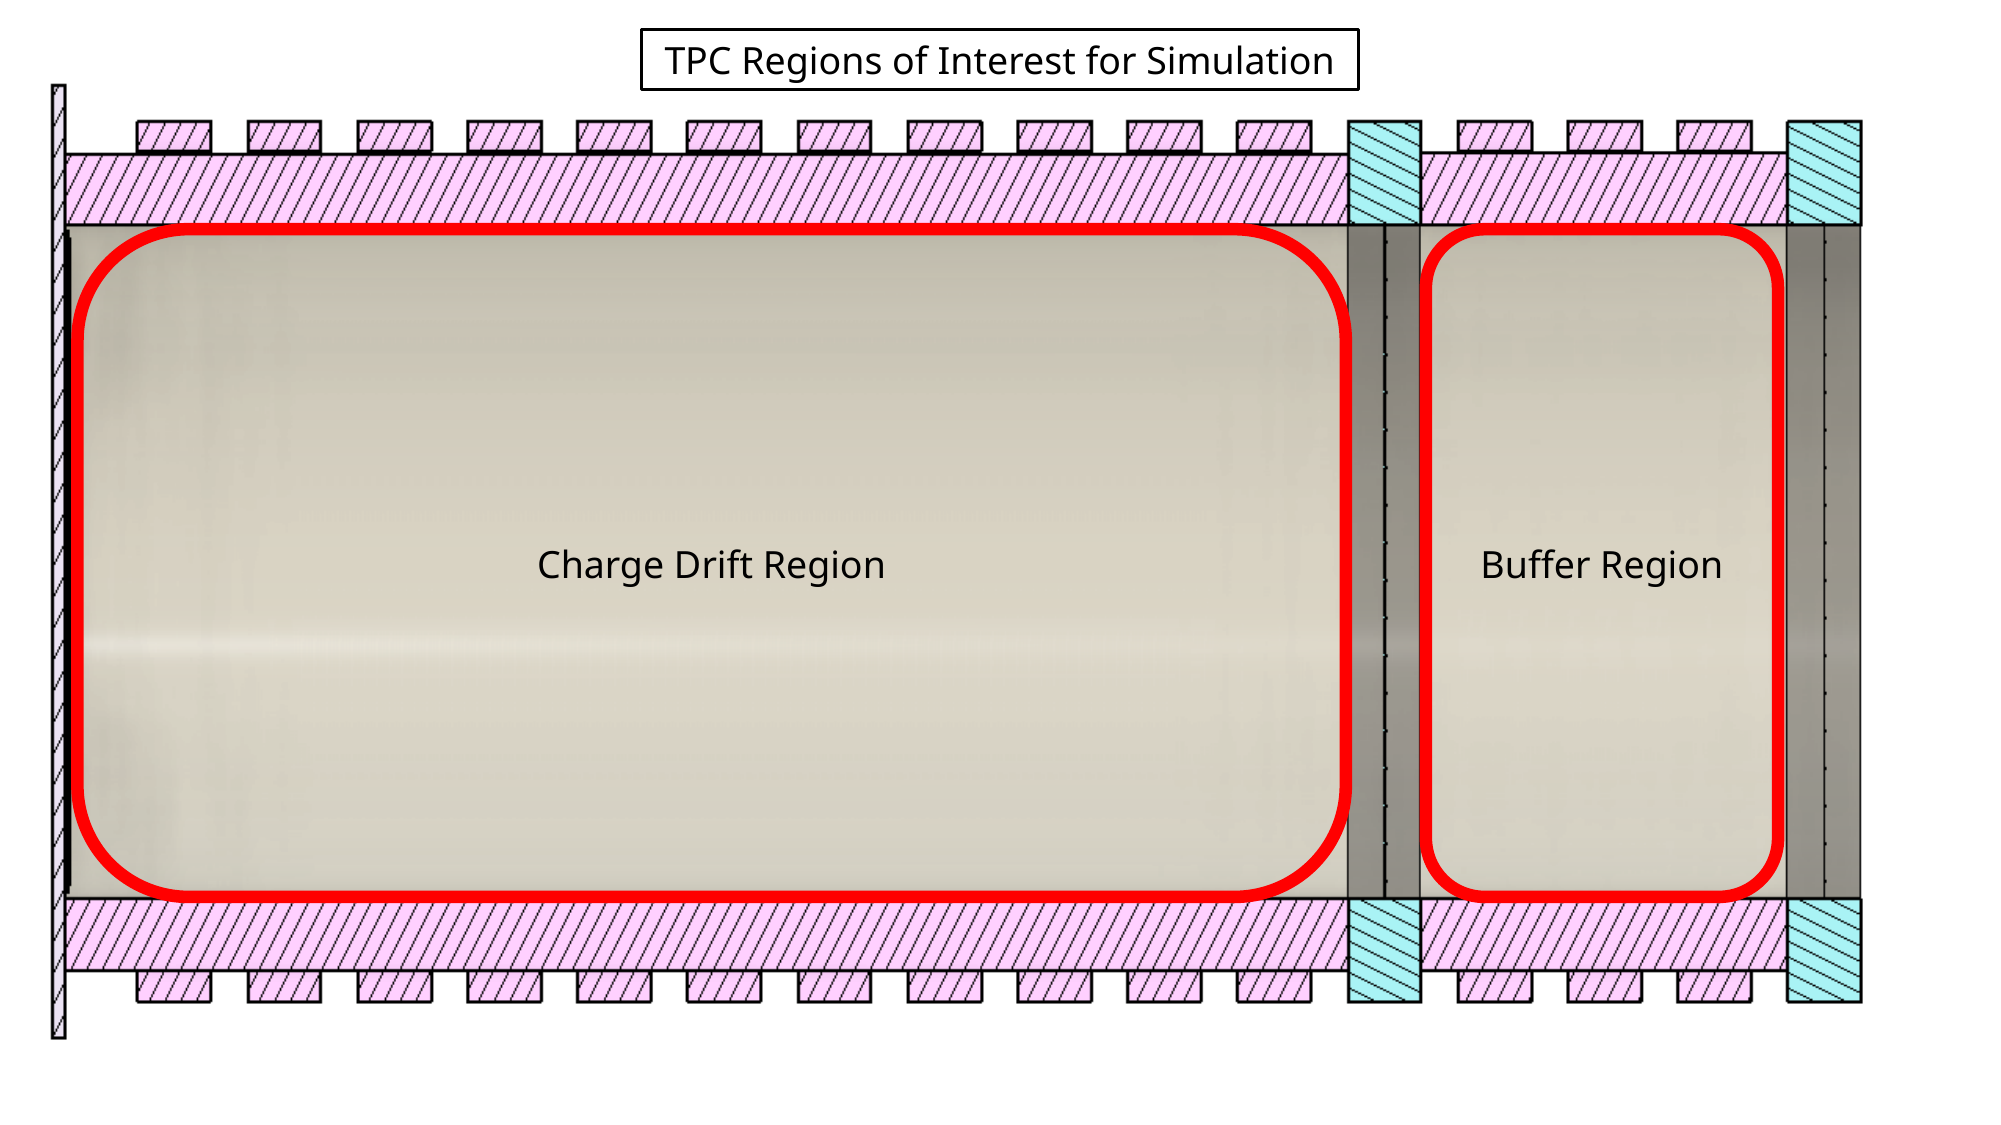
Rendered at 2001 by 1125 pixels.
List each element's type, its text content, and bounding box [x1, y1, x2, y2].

text_box TPC Regions of Interest for Simulation [641, 29, 1359, 70]
picture [37, 70, 1874, 1055]
